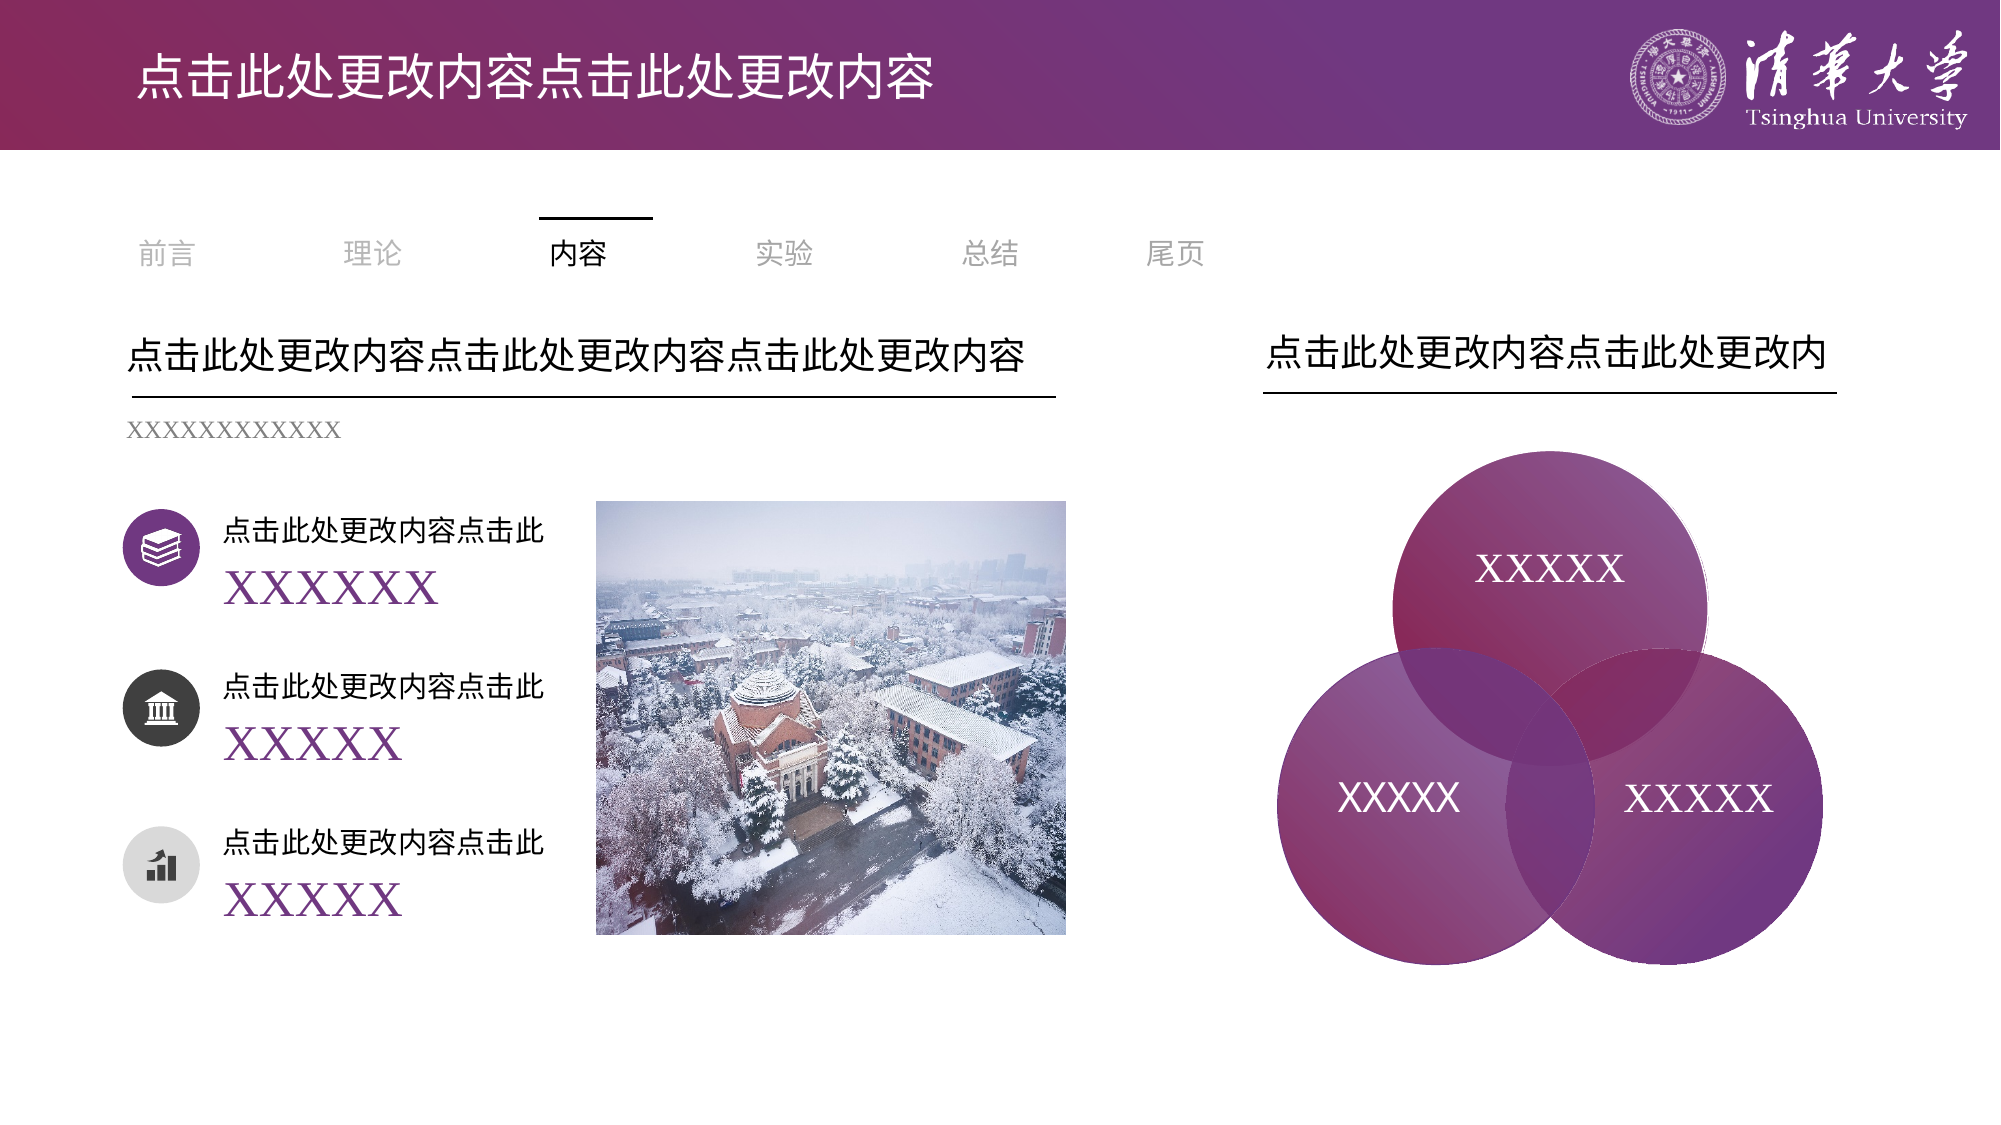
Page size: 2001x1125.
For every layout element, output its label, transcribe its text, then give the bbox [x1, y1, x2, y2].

picture [138, 524, 185, 571]
text_box [167, 855, 176, 881]
text_box [122, 669, 200, 747]
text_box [123, 218, 1286, 279]
text_box [0, 0, 2000, 151]
text_box XXXXX [208, 702, 596, 778]
text_box 点击此处更改内容点击此 [207, 660, 596, 711]
text_box [144, 691, 179, 702]
text_box [146, 870, 155, 881]
text_box 点击此处更改内容点击此 [207, 504, 596, 555]
text_box [122, 509, 200, 587]
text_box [1217, 450, 1881, 965]
text_box 点击此处更改内容点击此 [207, 817, 596, 867]
text_box 点击此处更改内容点击此处更改内容 [120, 37, 1630, 113]
text_box [122, 826, 200, 904]
text_box 点击此处更改内容点击此处更改内 [1250, 312, 1864, 382]
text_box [1630, 29, 1968, 130]
text_box 点击此处更改内容点击此处更改内容点击此处更改内容 [111, 316, 1112, 385]
picture [596, 501, 1066, 935]
text_box [144, 703, 178, 725]
text_box [157, 864, 166, 881]
text_box XXXXXX [208, 546, 596, 622]
text_box XXXXXXXXXXXX [111, 406, 397, 452]
text_box XXXXX [208, 859, 596, 934]
text_box [146, 849, 166, 862]
